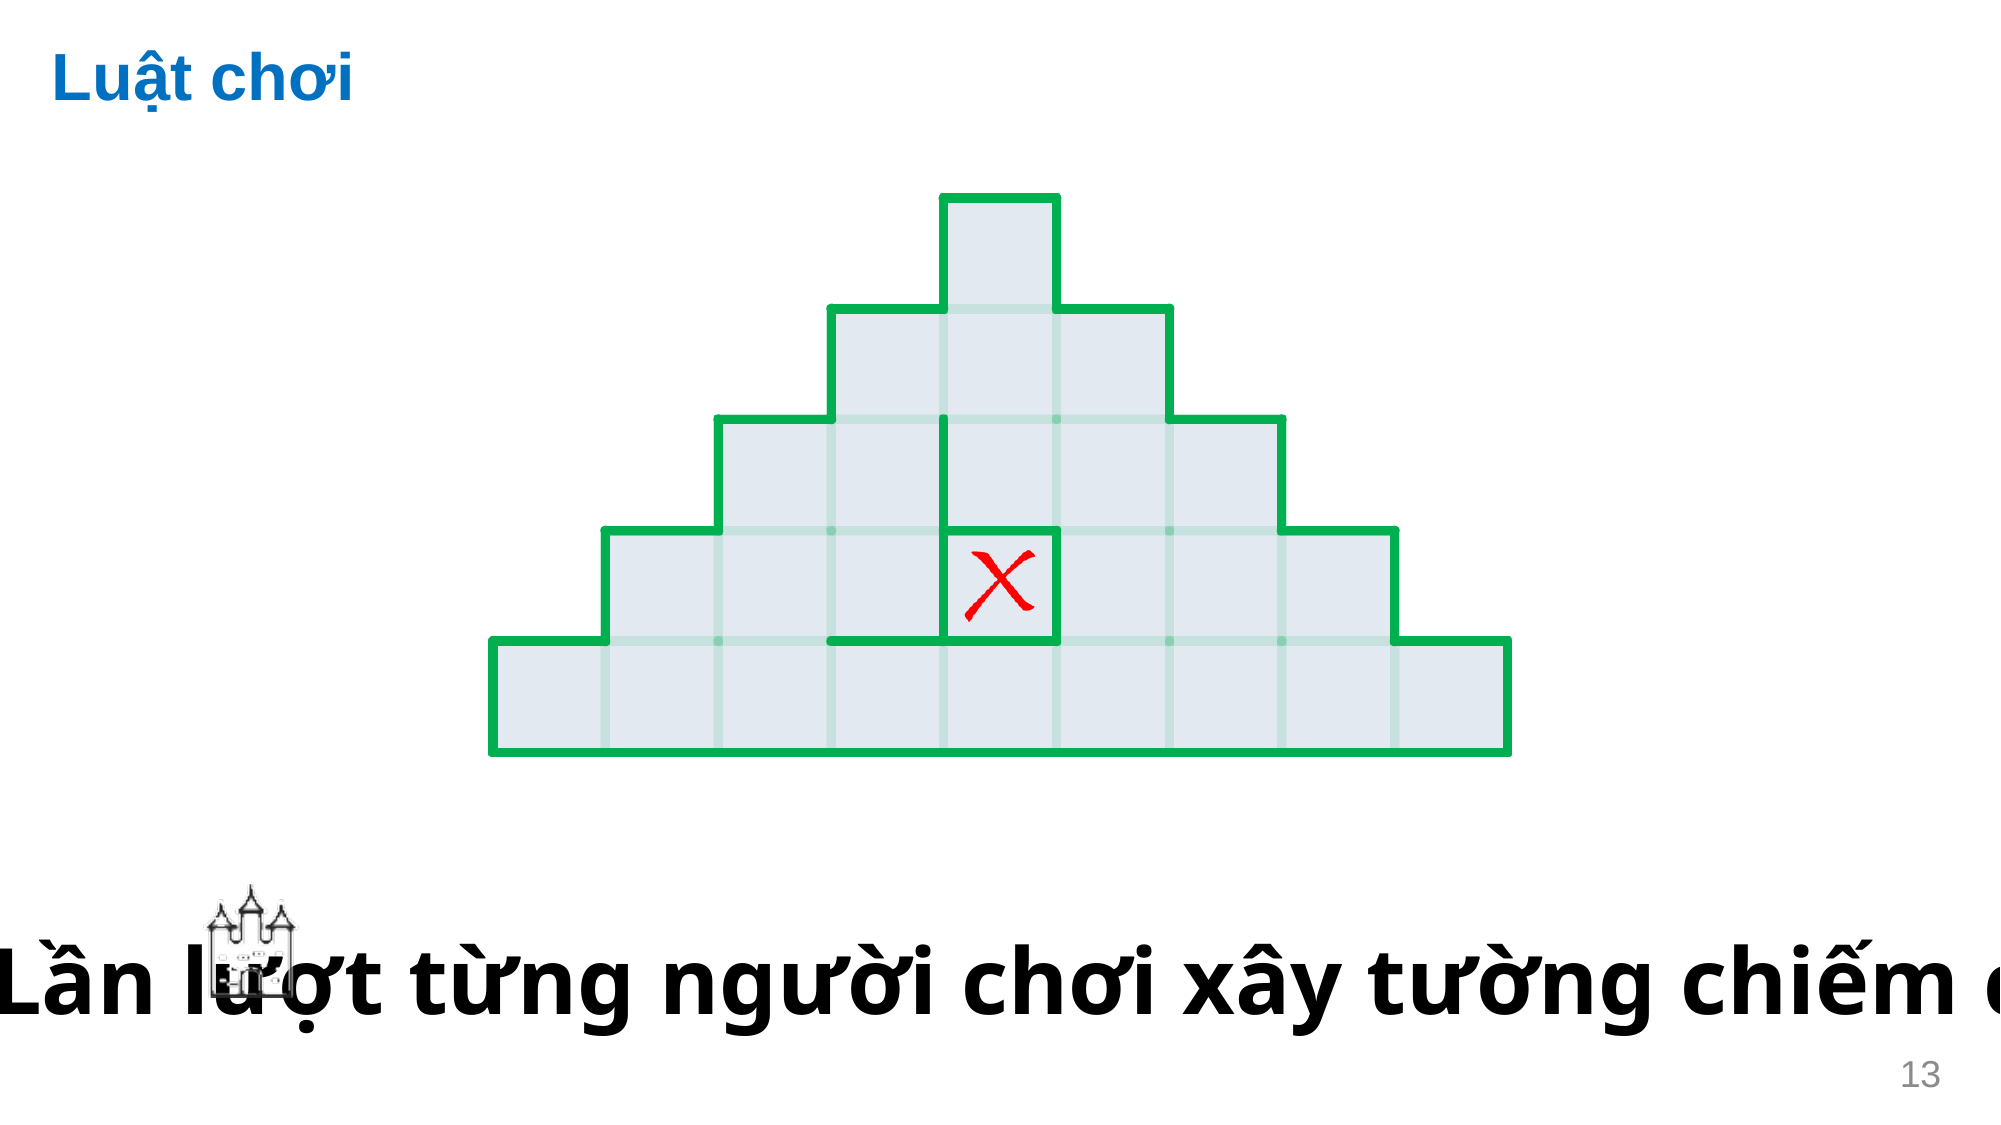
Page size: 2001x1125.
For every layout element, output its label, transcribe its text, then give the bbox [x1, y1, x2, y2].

picture [488, 193, 1512, 757]
text_box Luật chơi [37, 26, 370, 121]
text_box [194, 860, 1805, 1022]
slide_number 13 [1506, 1042, 1957, 1103]
